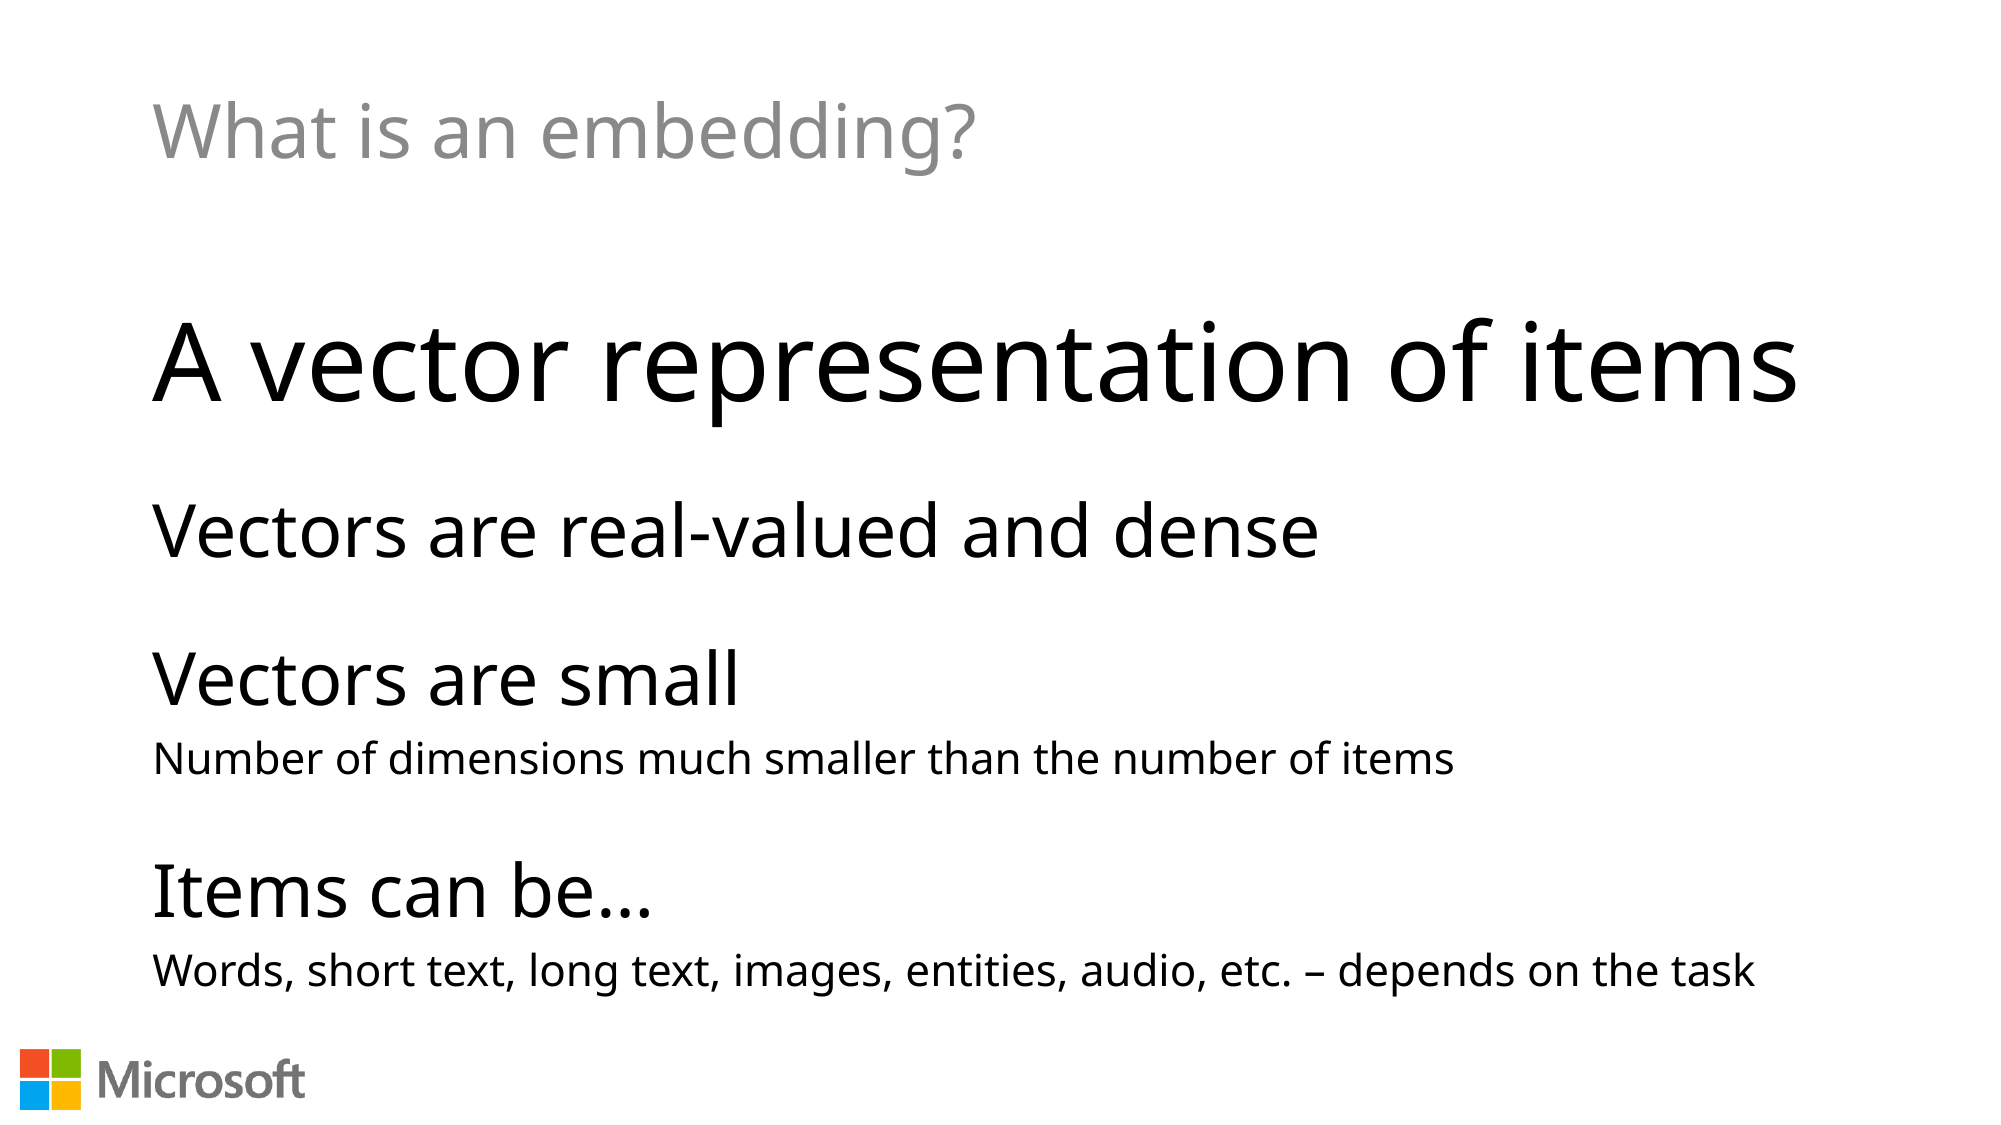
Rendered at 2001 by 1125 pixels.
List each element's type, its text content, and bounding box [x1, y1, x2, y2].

title What is an embedding? [137, 59, 1863, 210]
picture [0, 1012, 344, 1125]
list A vector representation of items Vectors are real-valued and dense Vectors are small Number of dimensions much smaller than the number of items Items can be… Words, short text, long text, images, entities, audio, etc. – depends on the task [137, 259, 1863, 1014]
